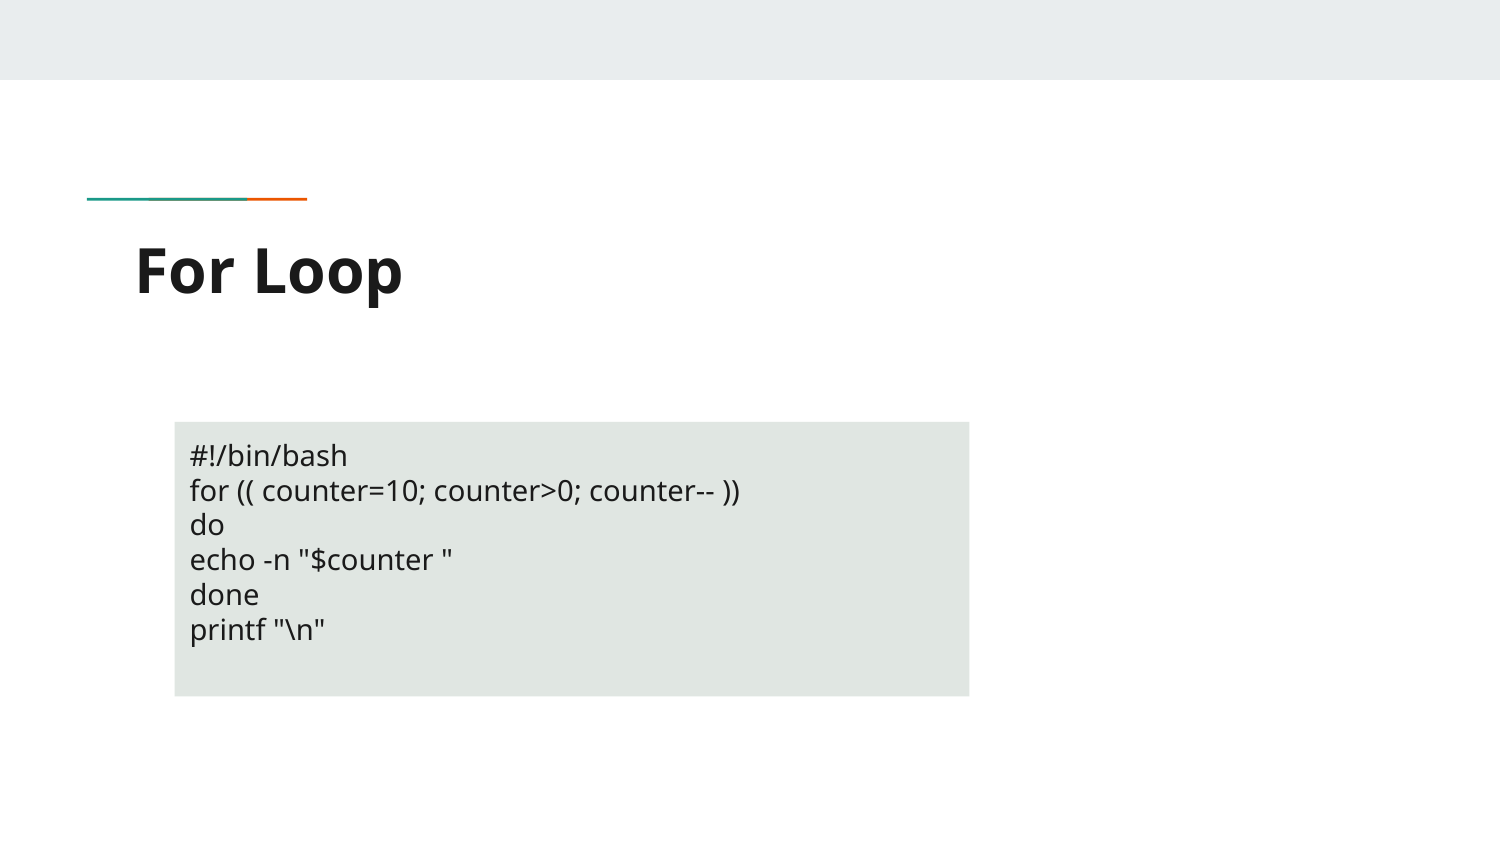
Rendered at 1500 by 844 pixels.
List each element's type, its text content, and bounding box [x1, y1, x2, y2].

text_box #!/bin/bash for (( counter=10; counter>0; counter-- )) do echo -n "$counter " done printf "\n" [174, 421, 970, 697]
title For Loop [119, 216, 1381, 305]
